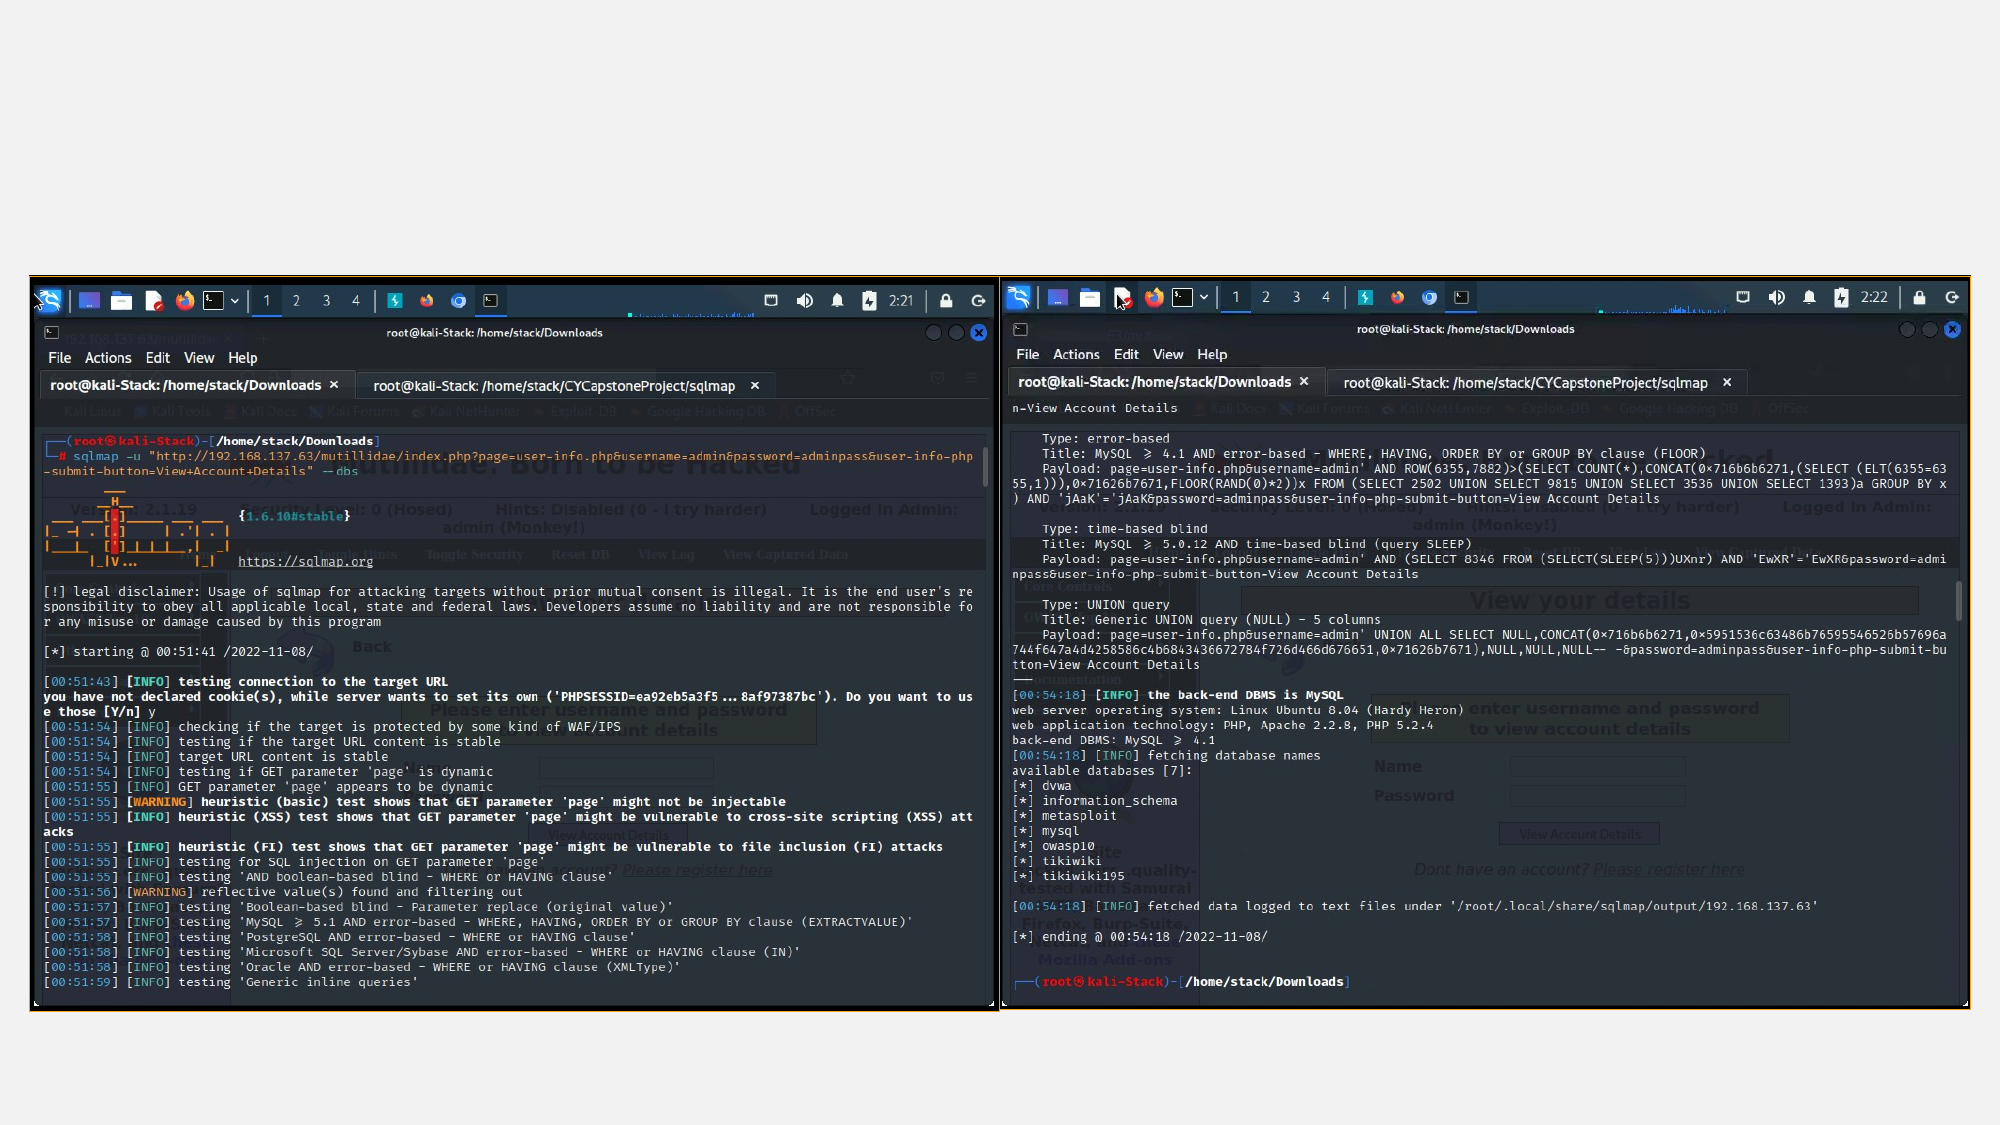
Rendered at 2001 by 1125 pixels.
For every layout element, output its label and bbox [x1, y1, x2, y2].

picture [999, 275, 1971, 1010]
list [29, 275, 1001, 1012]
